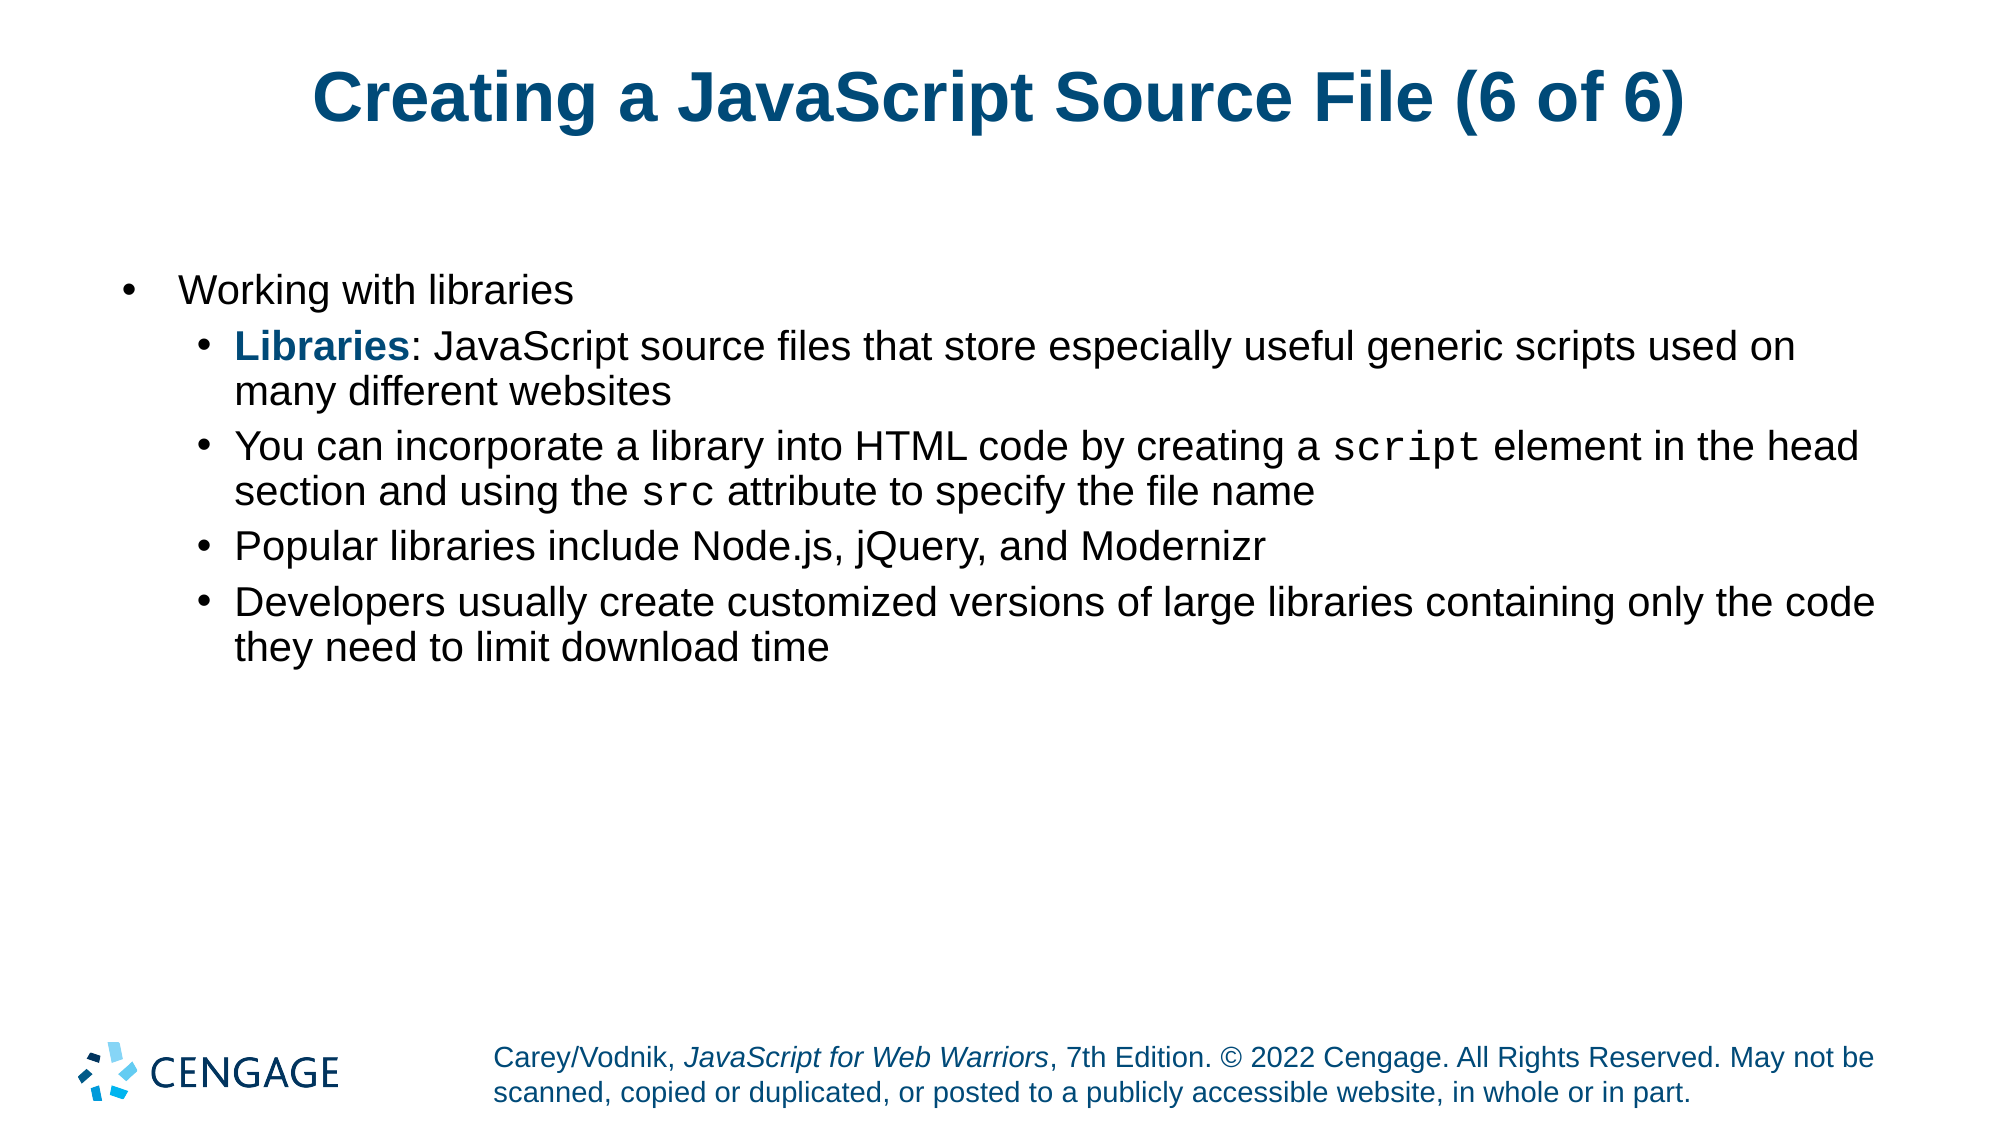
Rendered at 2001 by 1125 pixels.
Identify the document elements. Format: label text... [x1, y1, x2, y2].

picture [78, 1042, 338, 1101]
title Creating a JavaScript Source File (6 of 6) [137, 59, 1863, 171]
list Working with libraries Libraries: JavaScript source files that store especially useful generic scripts used on many different websites You can incorporate a library into HTML code by creating a script element in the head section and using the src attribute to specify the file name Popular libraries include Node.js, jQuery, and Modernizr Developers usually create customized versions of large libraries containing only the code they need to limit download time [121, 268, 1880, 990]
